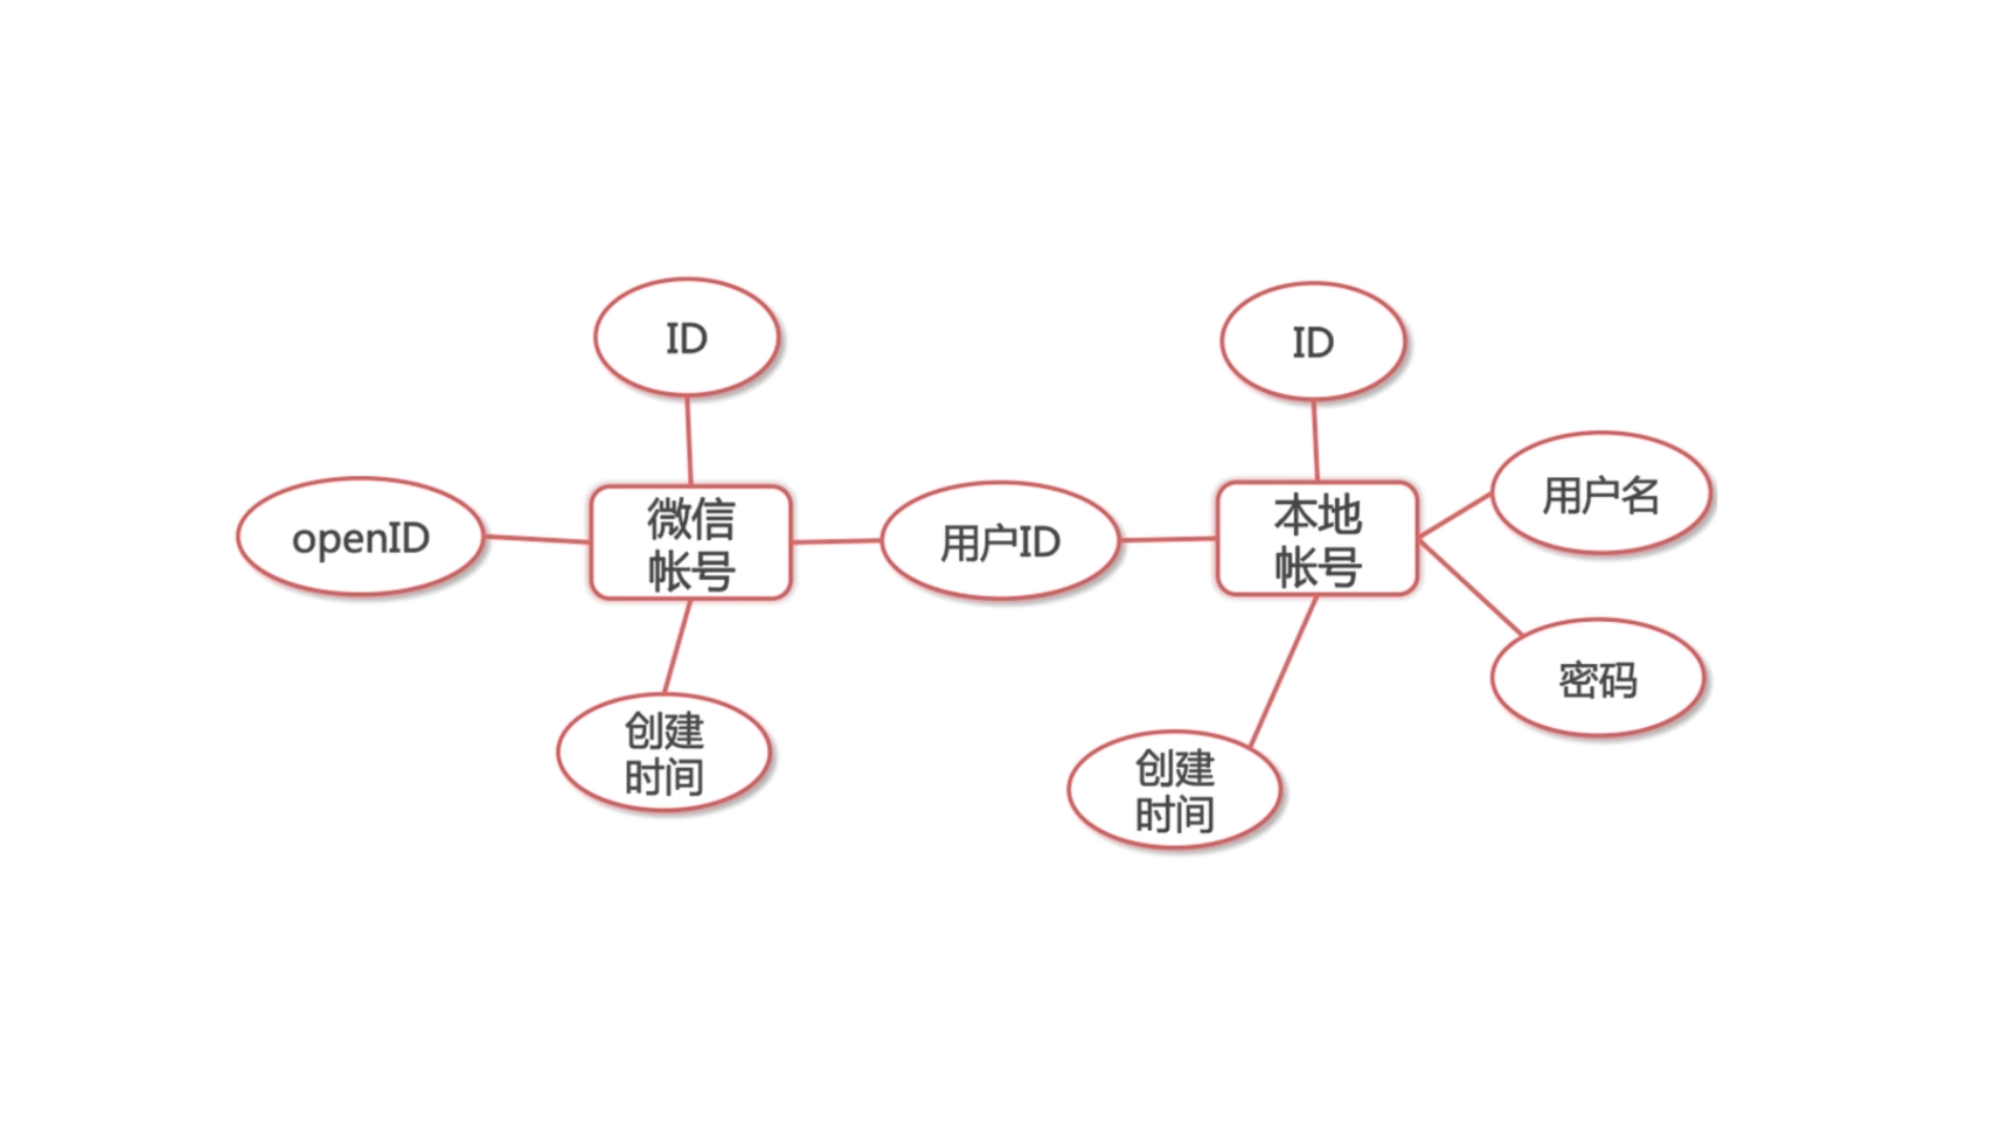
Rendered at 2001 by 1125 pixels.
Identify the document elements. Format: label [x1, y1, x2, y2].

picture [228, 265, 1718, 860]
